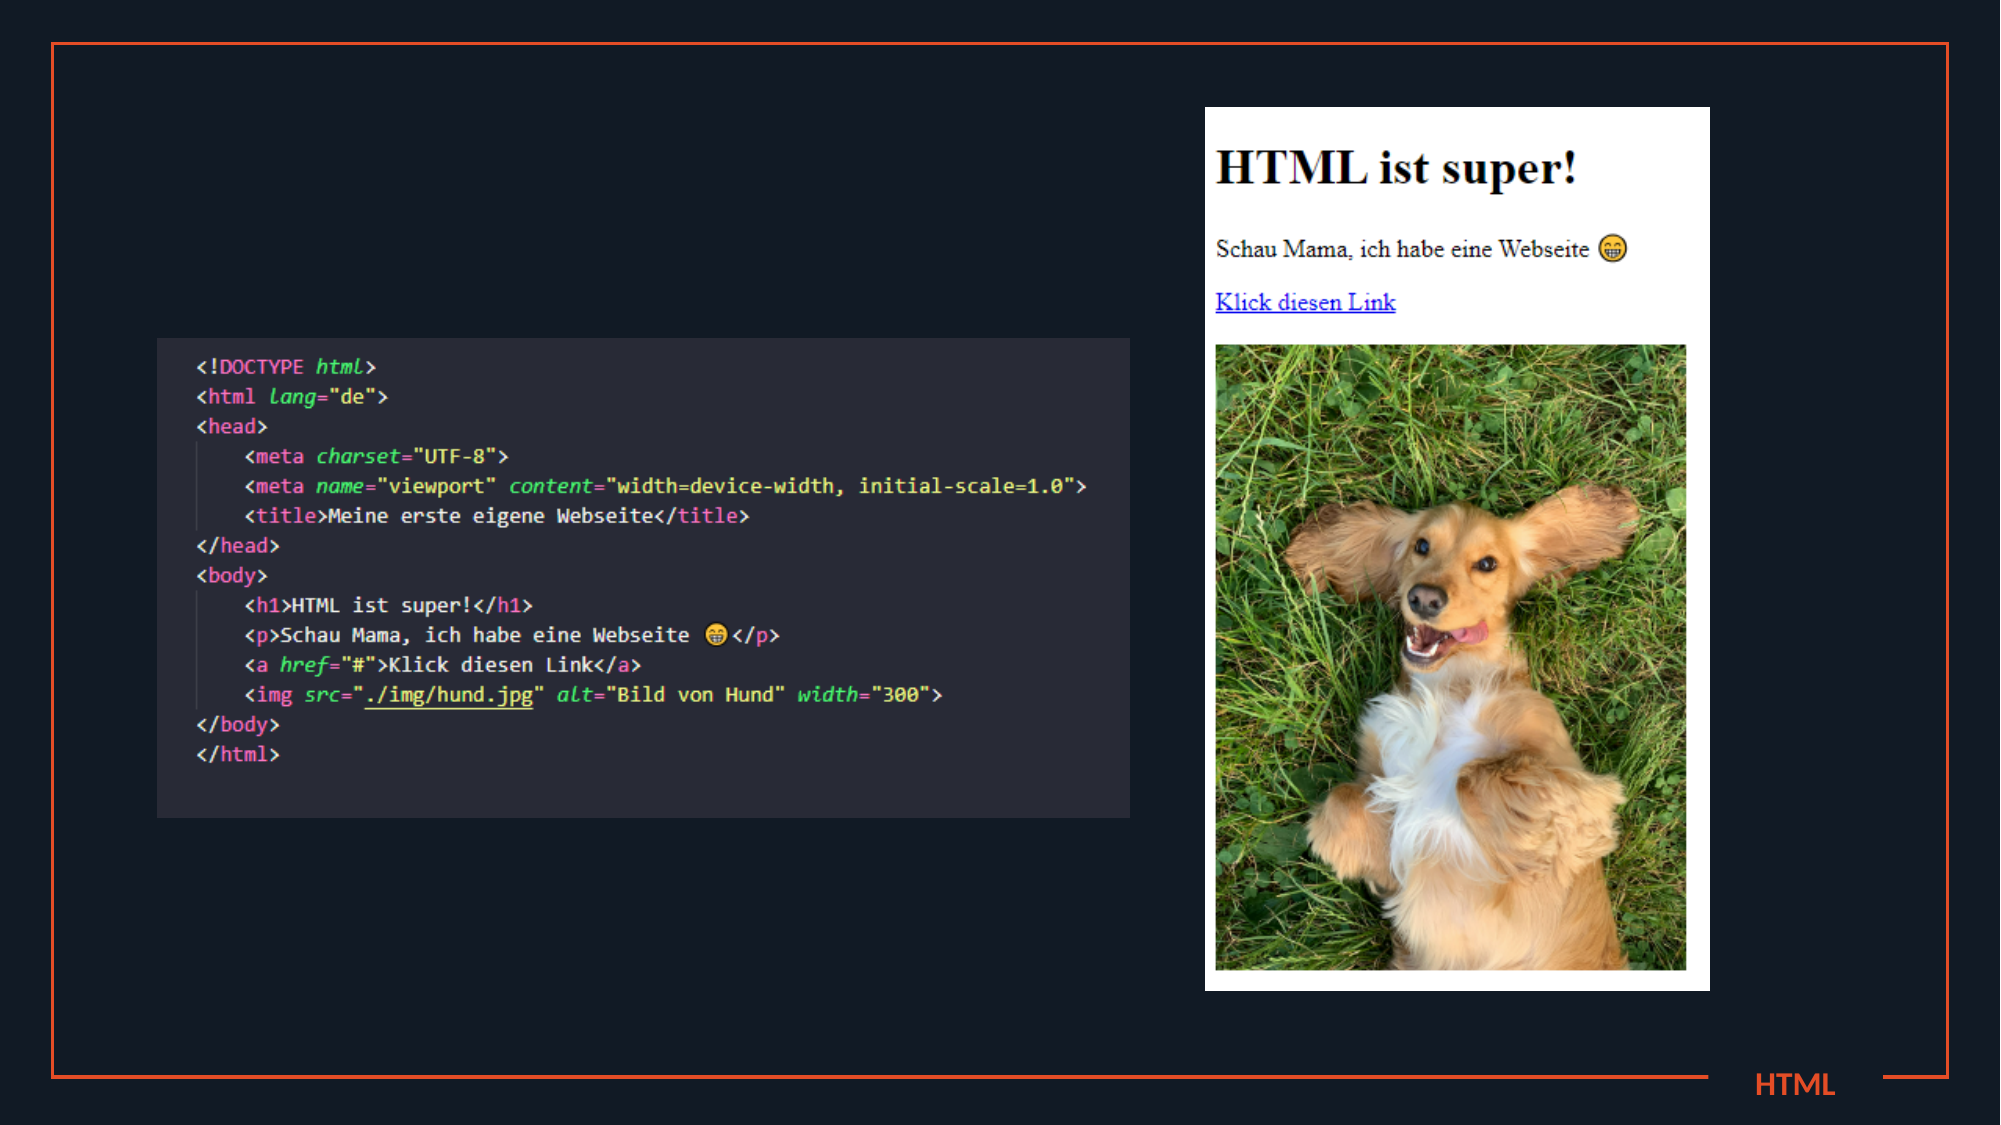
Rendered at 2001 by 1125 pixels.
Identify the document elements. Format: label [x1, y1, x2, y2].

text_box [1682, 1034, 1909, 1118]
text_box [51, 42, 1949, 1079]
picture [156, 338, 1130, 818]
picture [1205, 106, 1710, 991]
